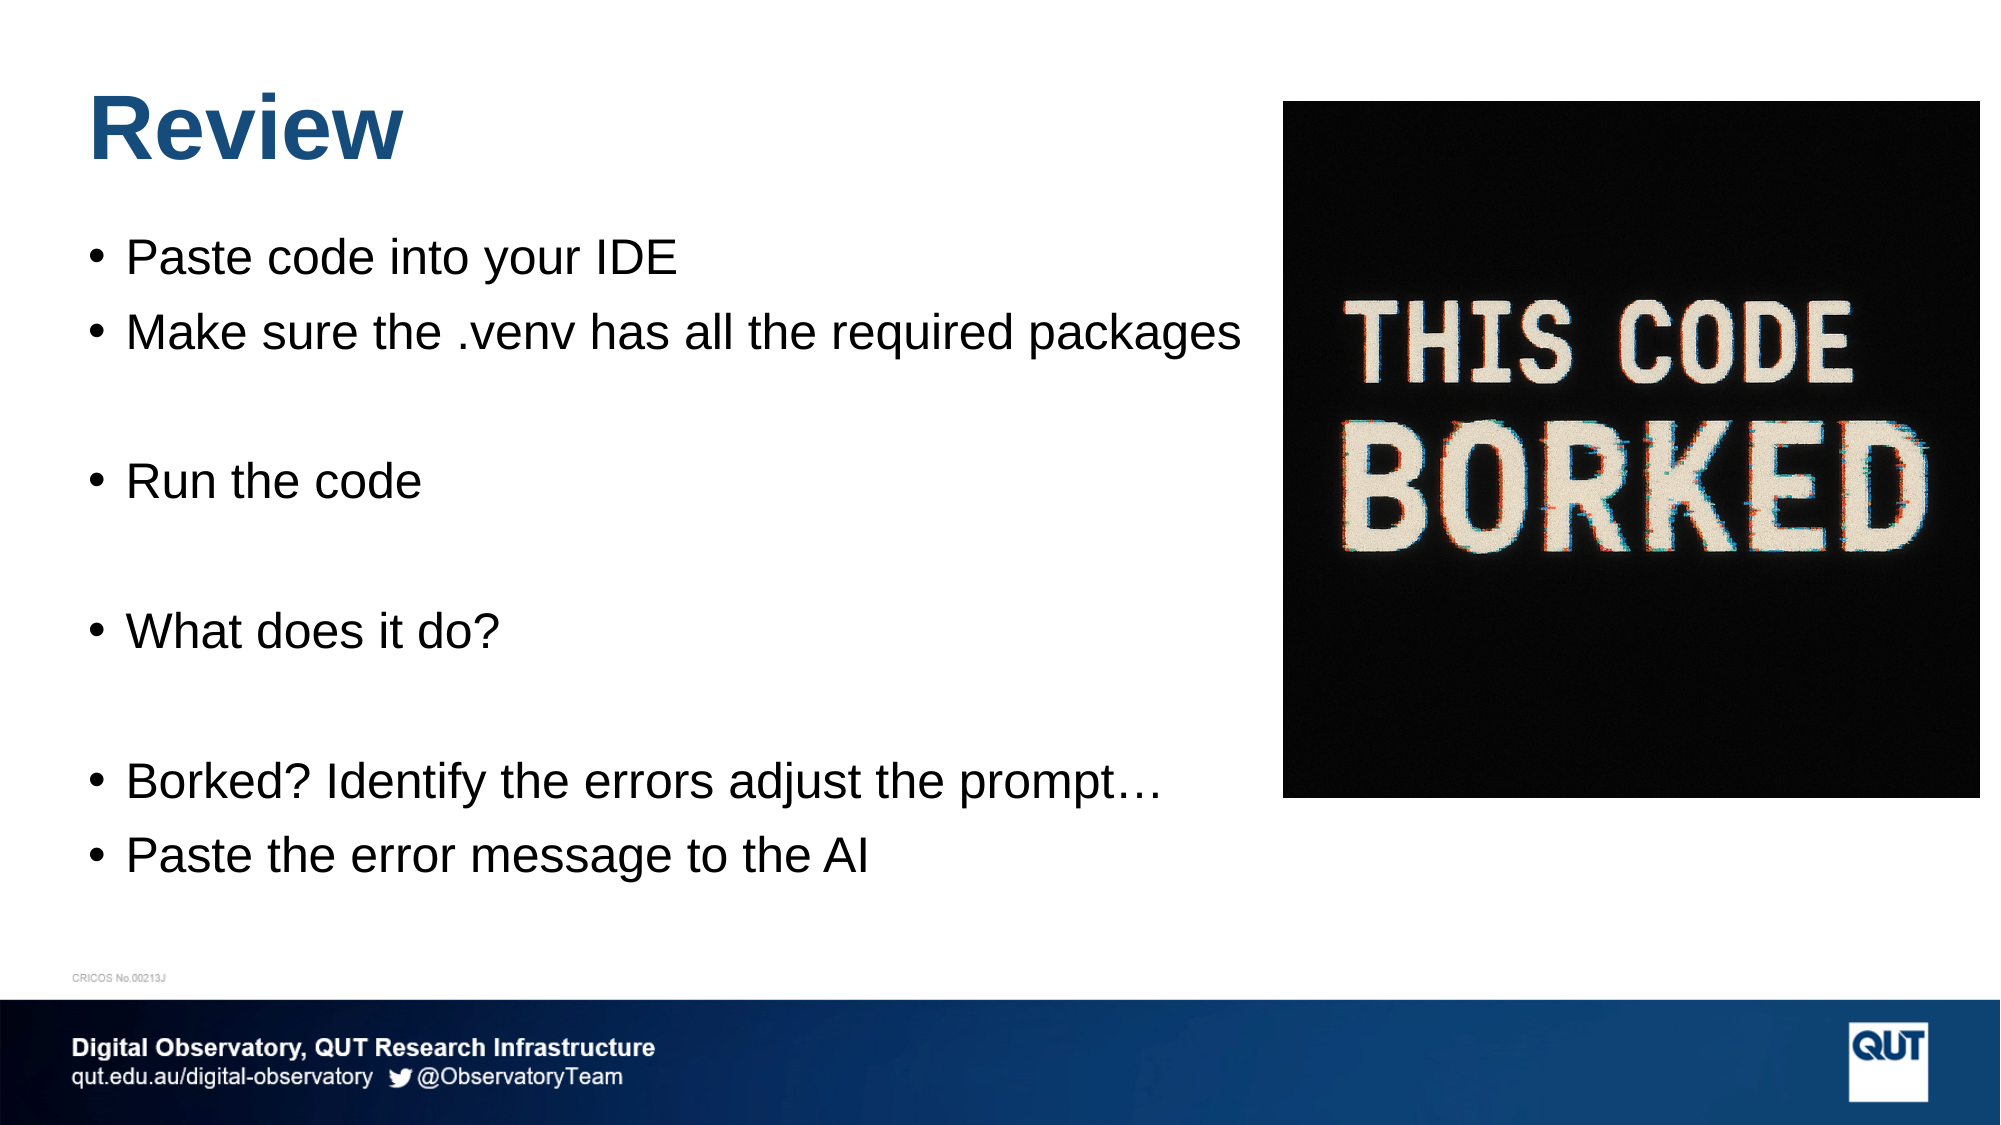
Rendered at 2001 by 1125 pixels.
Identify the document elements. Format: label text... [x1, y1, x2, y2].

picture [0, 965, 2000, 1125]
list Paste code into your IDE Make sure the .venv has all the required packages Run the code What does it do? Borked? Identify the errors adjust the prompt… Paste the error message to the AI [73, 223, 1927, 966]
picture [1283, 101, 1980, 798]
title Review [73, 59, 1927, 201]
